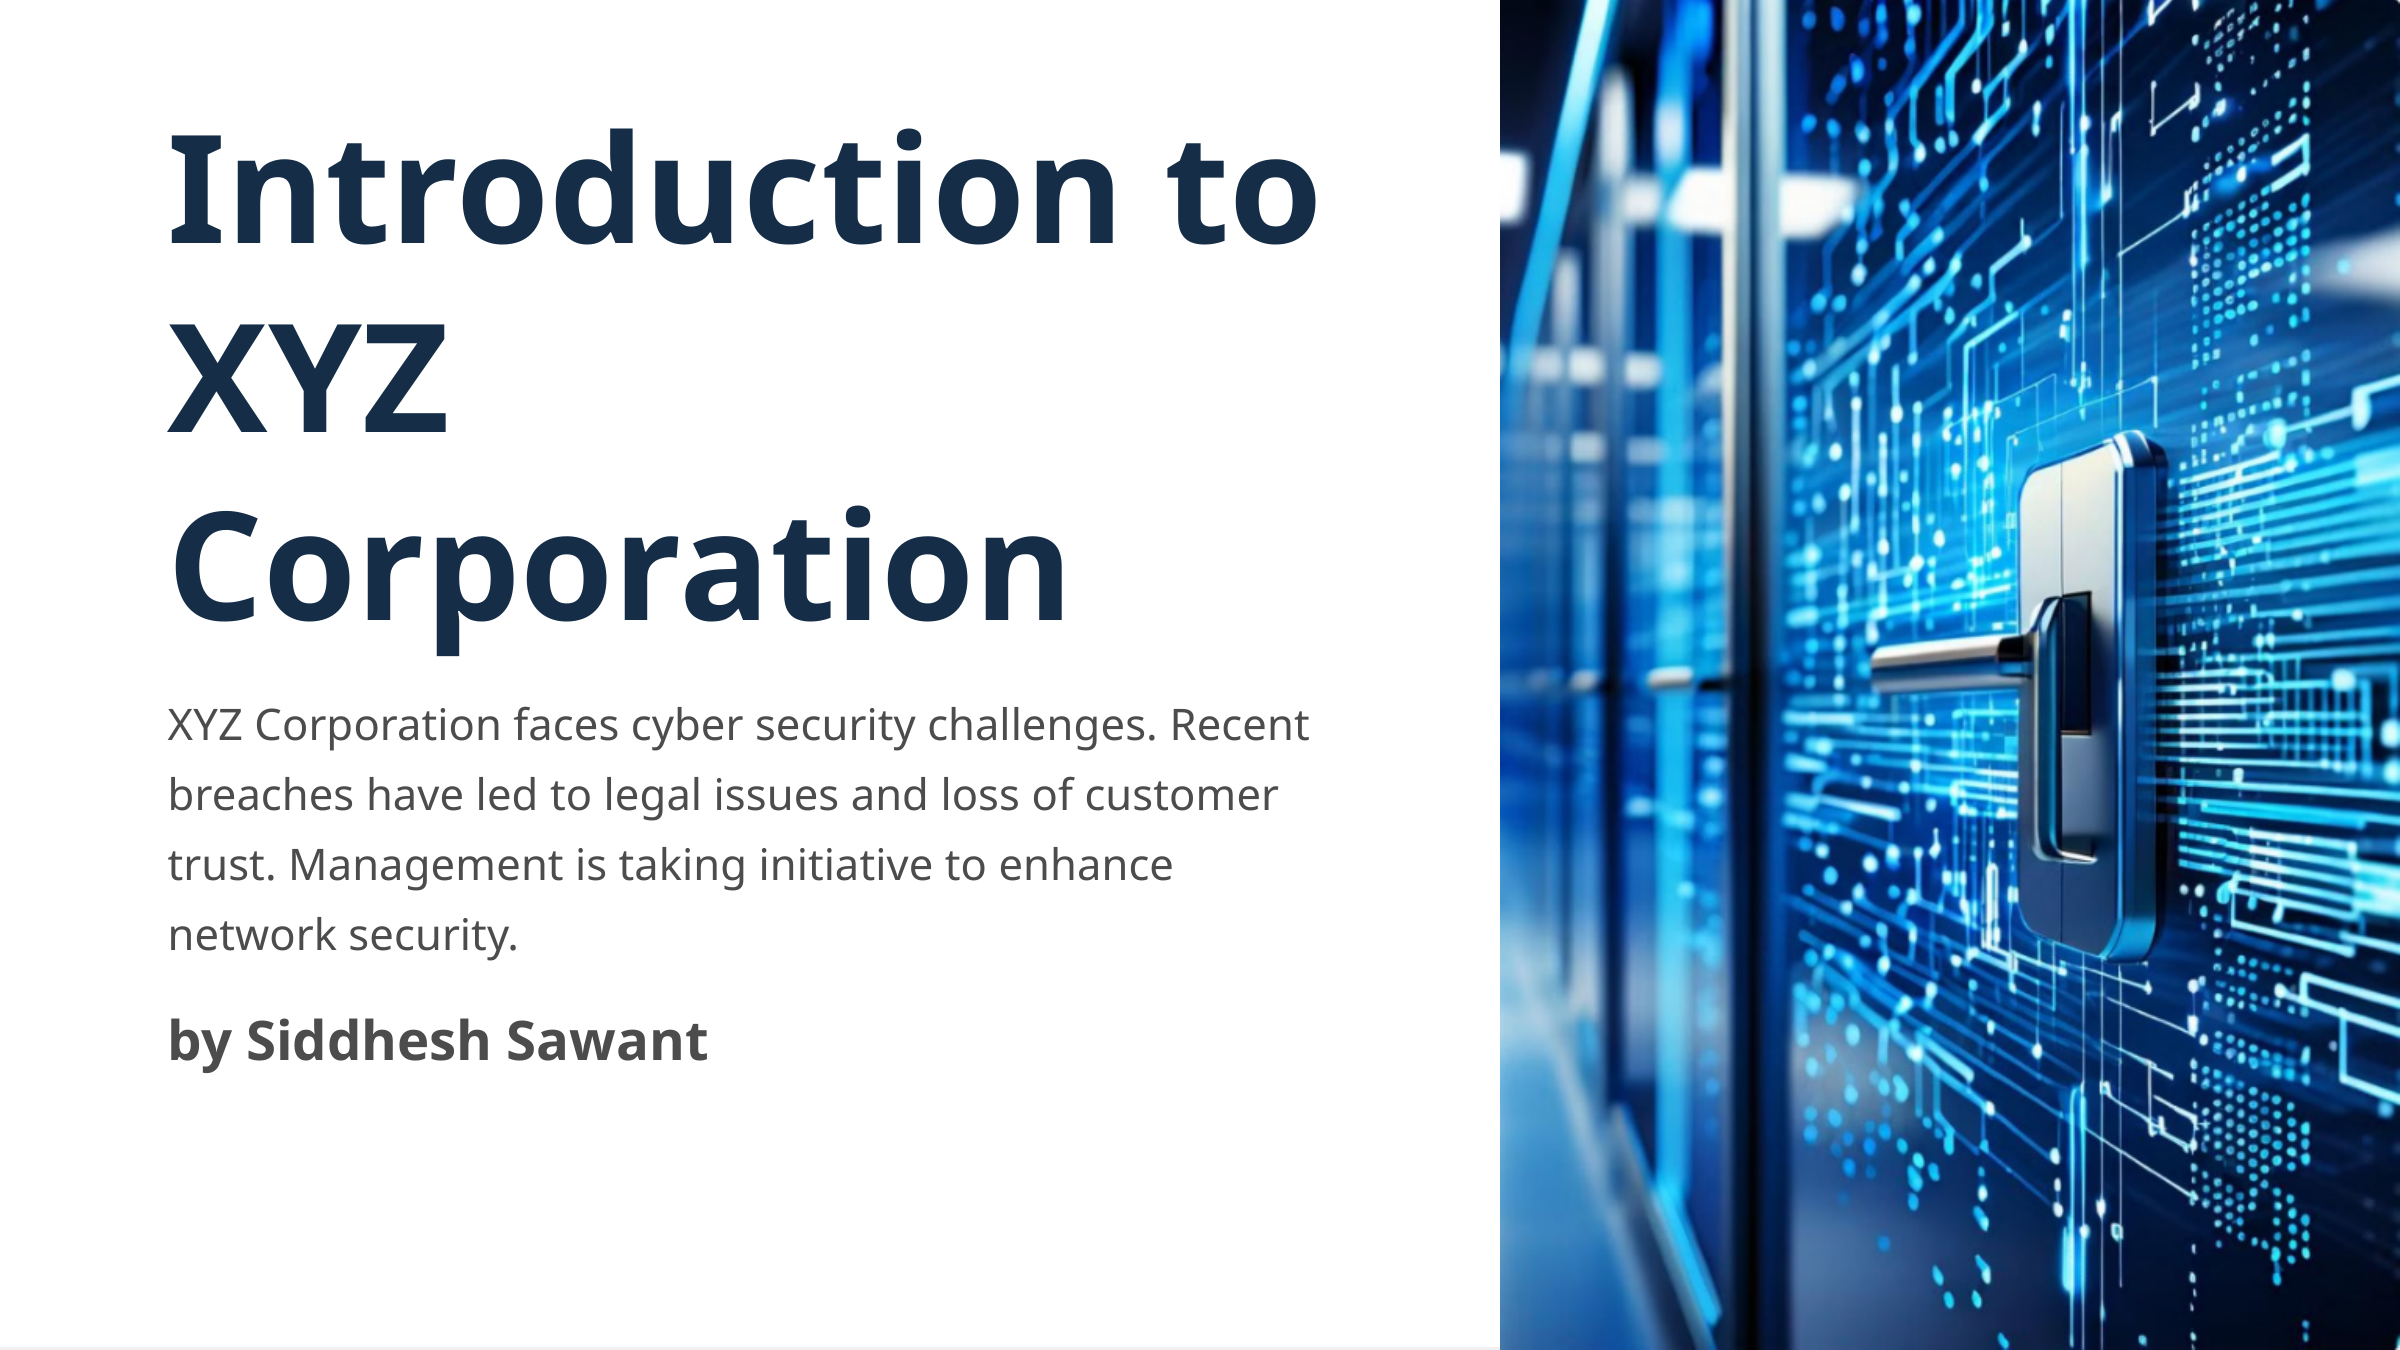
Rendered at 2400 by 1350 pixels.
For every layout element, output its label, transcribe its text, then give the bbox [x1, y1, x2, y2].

text_box [0, 0, 1499, 1348]
text_box XYZ Corporation faces cyber security challenges. Recent breaches have led to legal issues and loss of customer trust. Management is taking initiative to enhance network security. [152, 672, 1347, 882]
picture [2340, 453, 2352, 458]
picture [1499, 0, 2400, 1350]
text_box by Siddhesh Sawant [152, 987, 1025, 1084]
text_box Introduction to XYZ Corporation [152, 78, 1347, 456]
